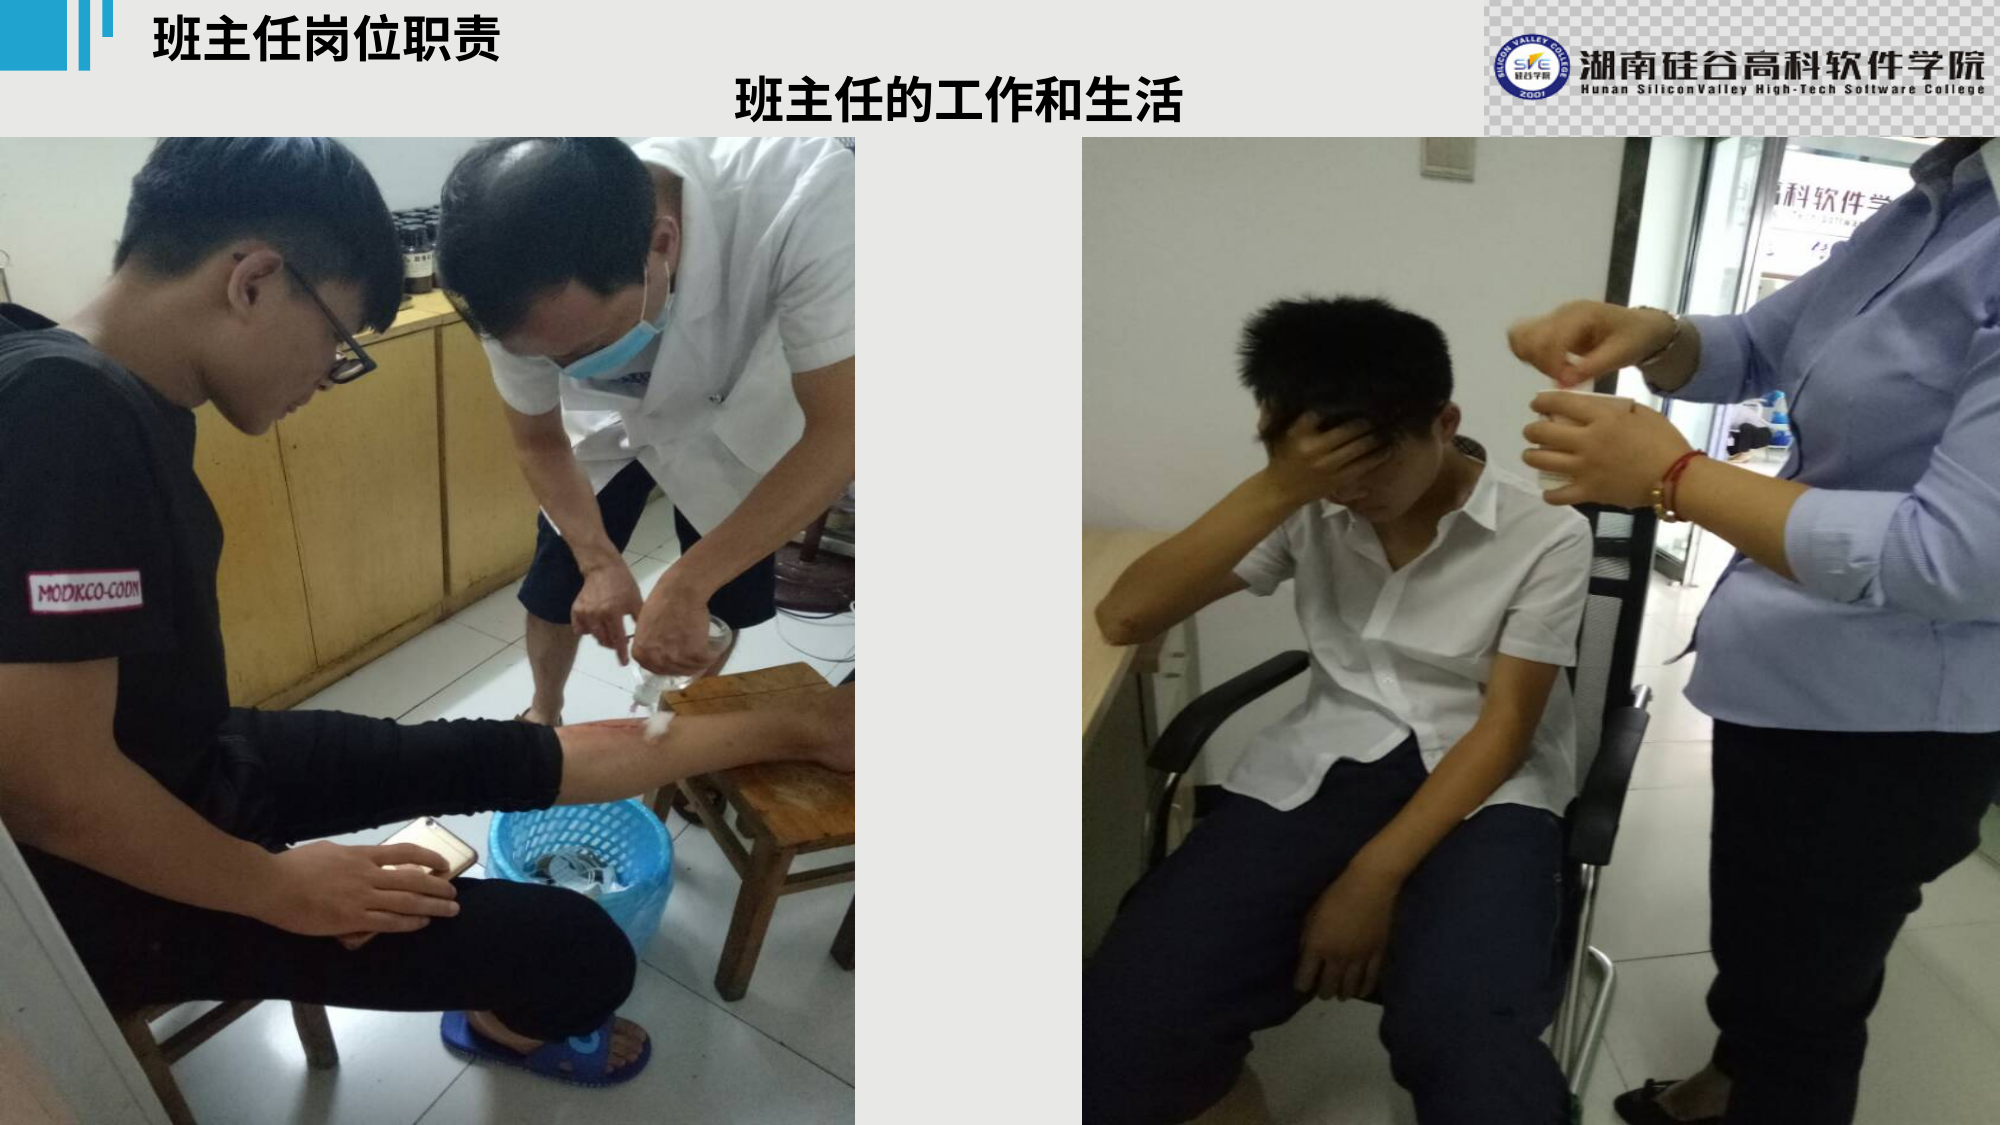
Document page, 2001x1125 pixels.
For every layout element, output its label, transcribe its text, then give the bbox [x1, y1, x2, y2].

text_box [100, 0, 115, 39]
text_box [77, 0, 92, 73]
text_box 班主任的工作和生活 [720, 42, 1200, 136]
text_box 班主任岗位职责 [137, 0, 611, 75]
picture [0, 136, 855, 1125]
picture [1082, 0, 2000, 1125]
text_box [0, 0, 69, 73]
